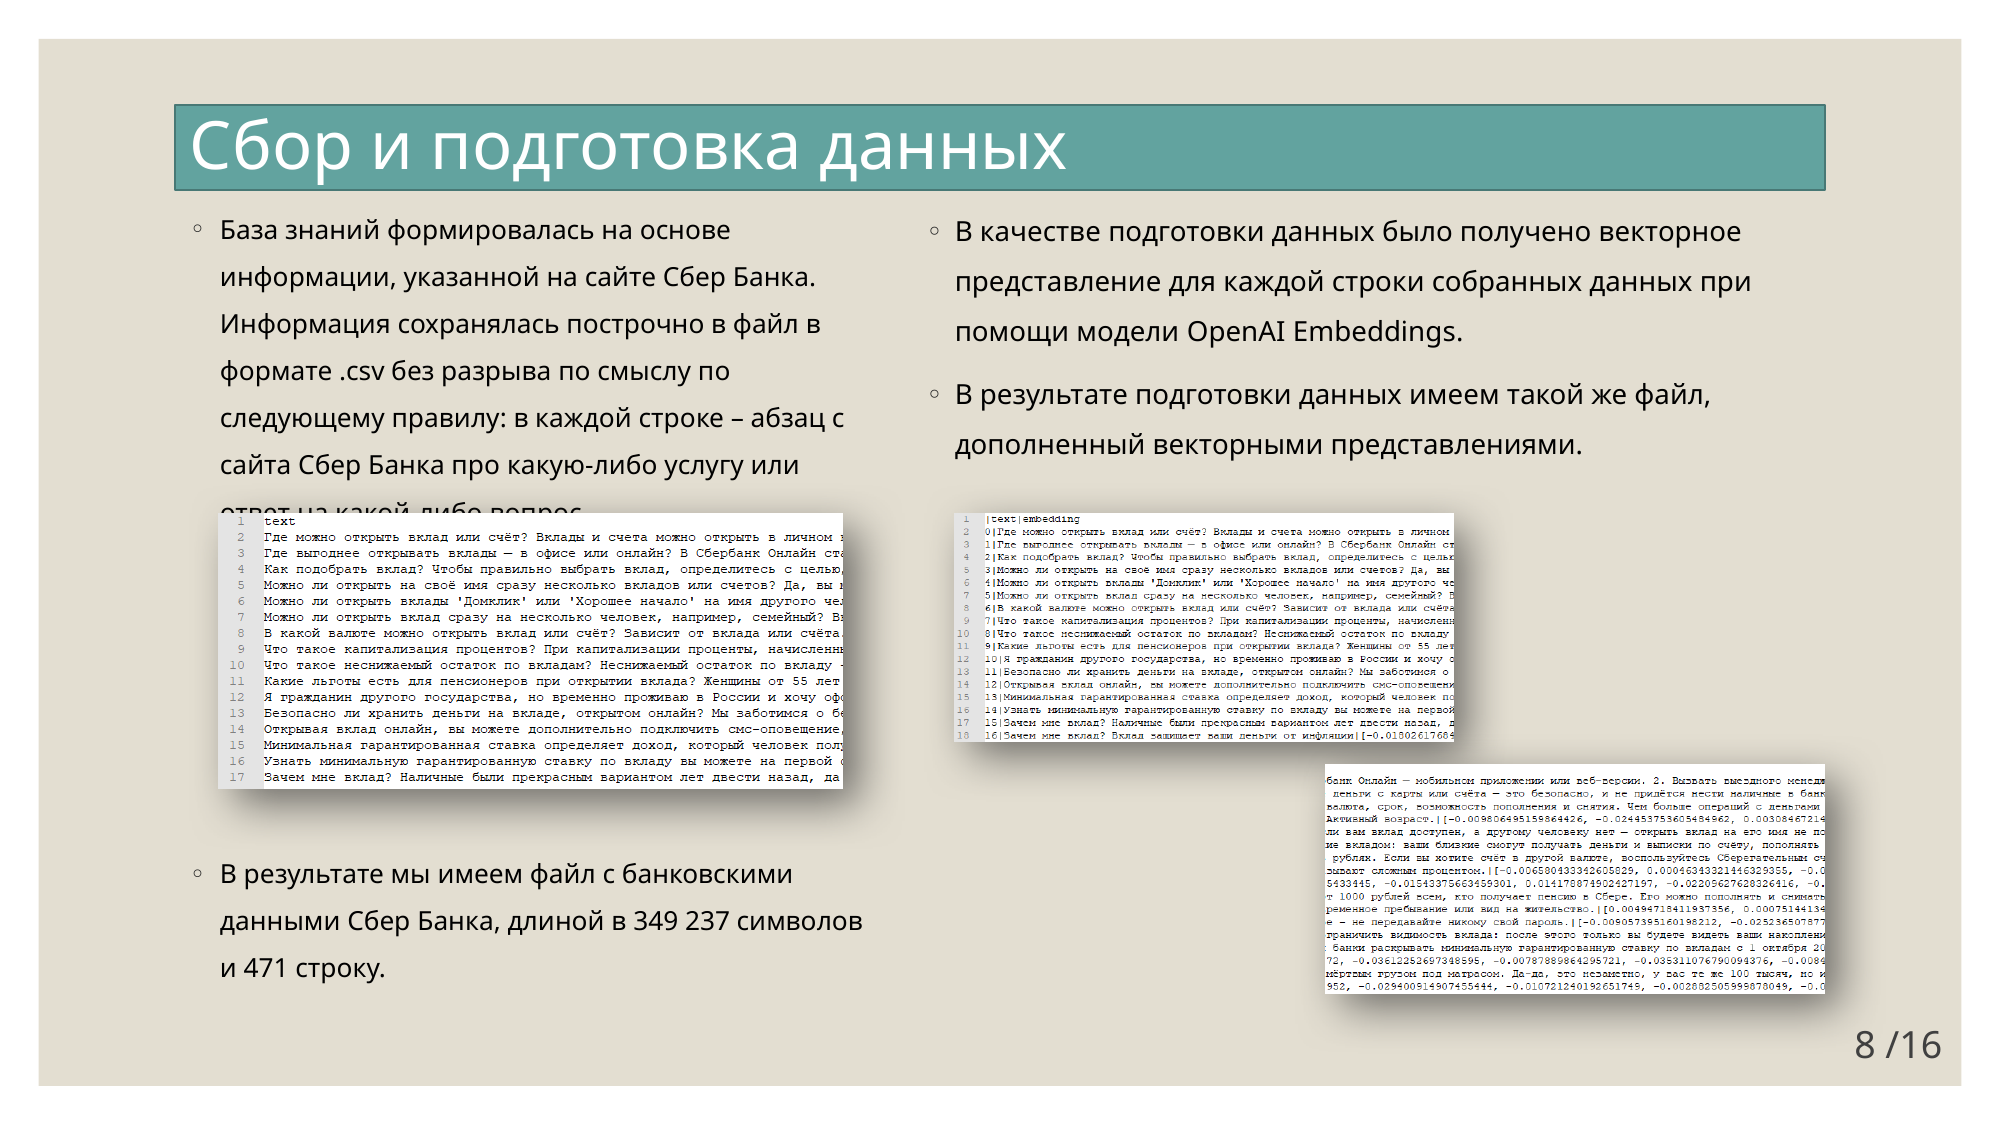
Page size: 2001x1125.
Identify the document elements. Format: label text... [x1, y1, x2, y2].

list База знаний формировалась на основе информации, указанной на сайте Сбер Банка. Информация сохранялась построчно в файл в формате .csv без разрыва по смыслу по следующему правилу: в каждой строке – абзац с сайта Сбер Банка про какую-либо услугу или ответ на какой-либо вопрос. В результате мы имеем файл с банковскими данными Сбер Банка, длиной в 349 237 символов и 471 строку. [174, 189, 887, 994]
title Сбор и подготовка данных [174, 104, 1826, 191]
slide_number 8 /16 [1717, 1019, 1958, 1080]
picture [218, 513, 843, 789]
picture [1325, 764, 1826, 994]
picture [954, 513, 1454, 742]
text_box В качестве подготовки данных было получено векторное представление для каждой строки собранных данных при помощи модели OpenAI Embeddings. В результате подготовки данных имеем такой же файл, дополненный векторными представлениями. [911, 189, 1825, 472]
